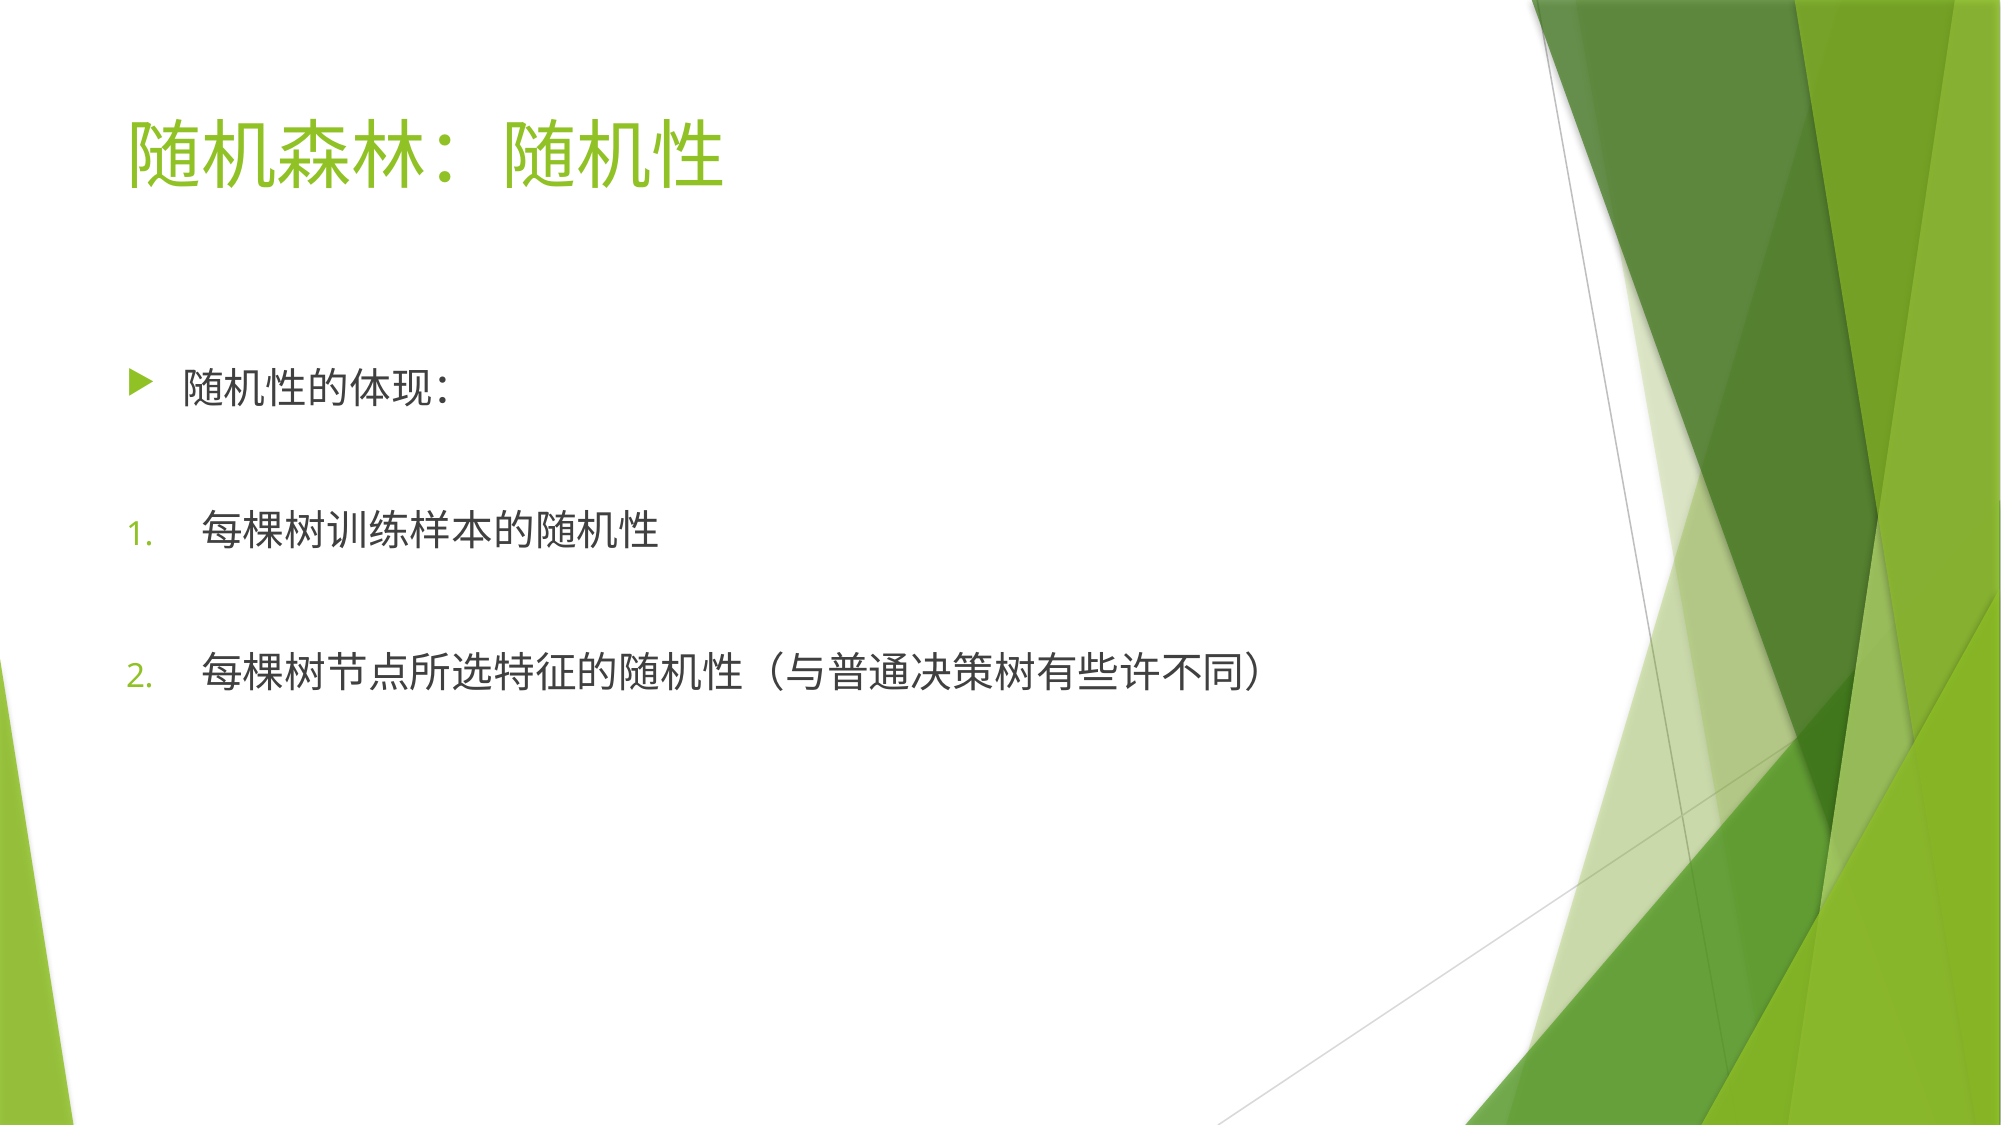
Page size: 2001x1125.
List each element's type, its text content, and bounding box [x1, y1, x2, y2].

list 随机性的体现： 每棵树训练样本的随机性 每棵树节点所选特征的随机性（与普通决策树有些许不同） [111, 354, 1522, 992]
title 随机森林：随机性 [111, 99, 1522, 317]
